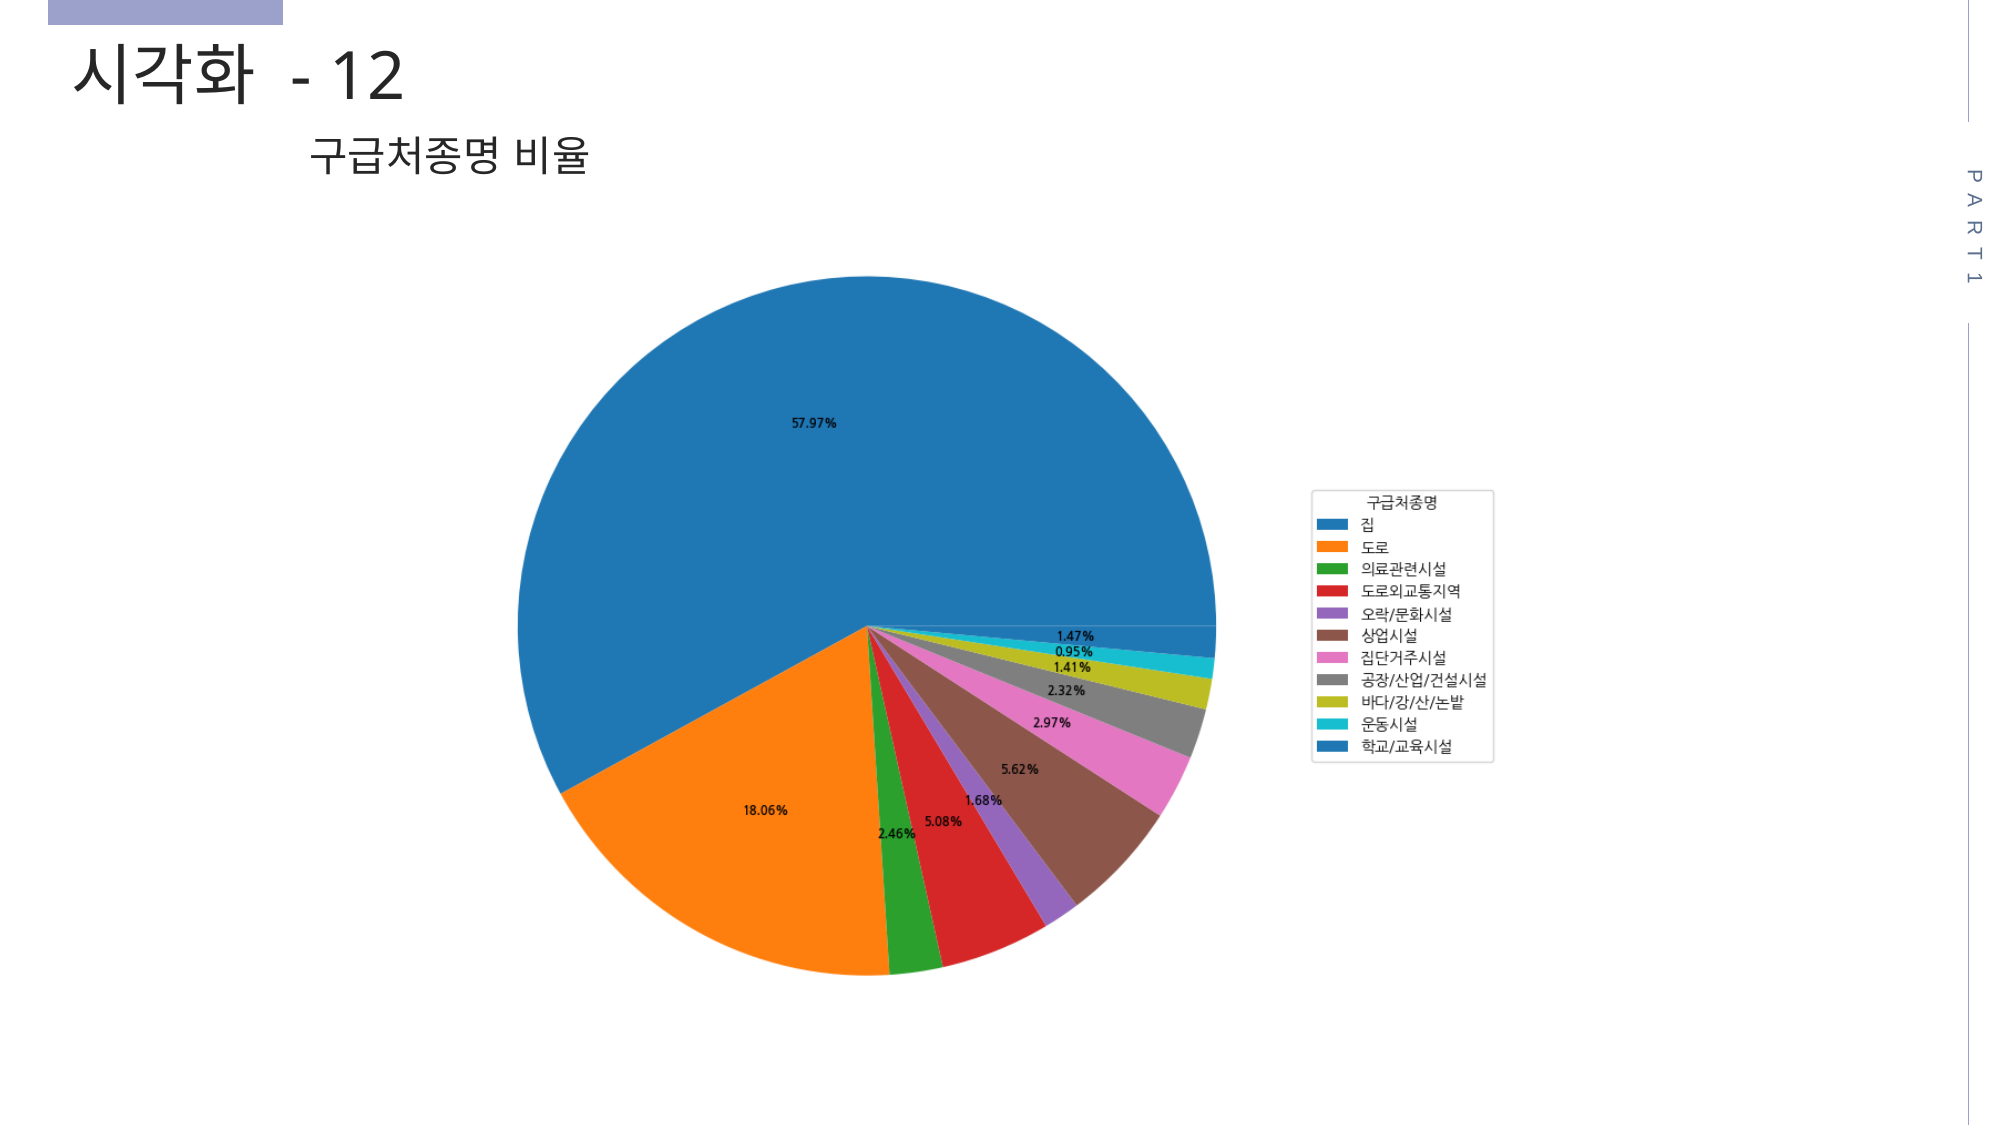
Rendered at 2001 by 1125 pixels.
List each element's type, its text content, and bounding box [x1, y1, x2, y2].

text_box PART1 [1940, 154, 1997, 301]
text_box 구급처종명 비율 [294, 121, 606, 187]
text_box [47, 0, 284, 26]
text_box 시각화 - 12 [56, 25, 421, 121]
picture [468, 227, 1532, 1017]
